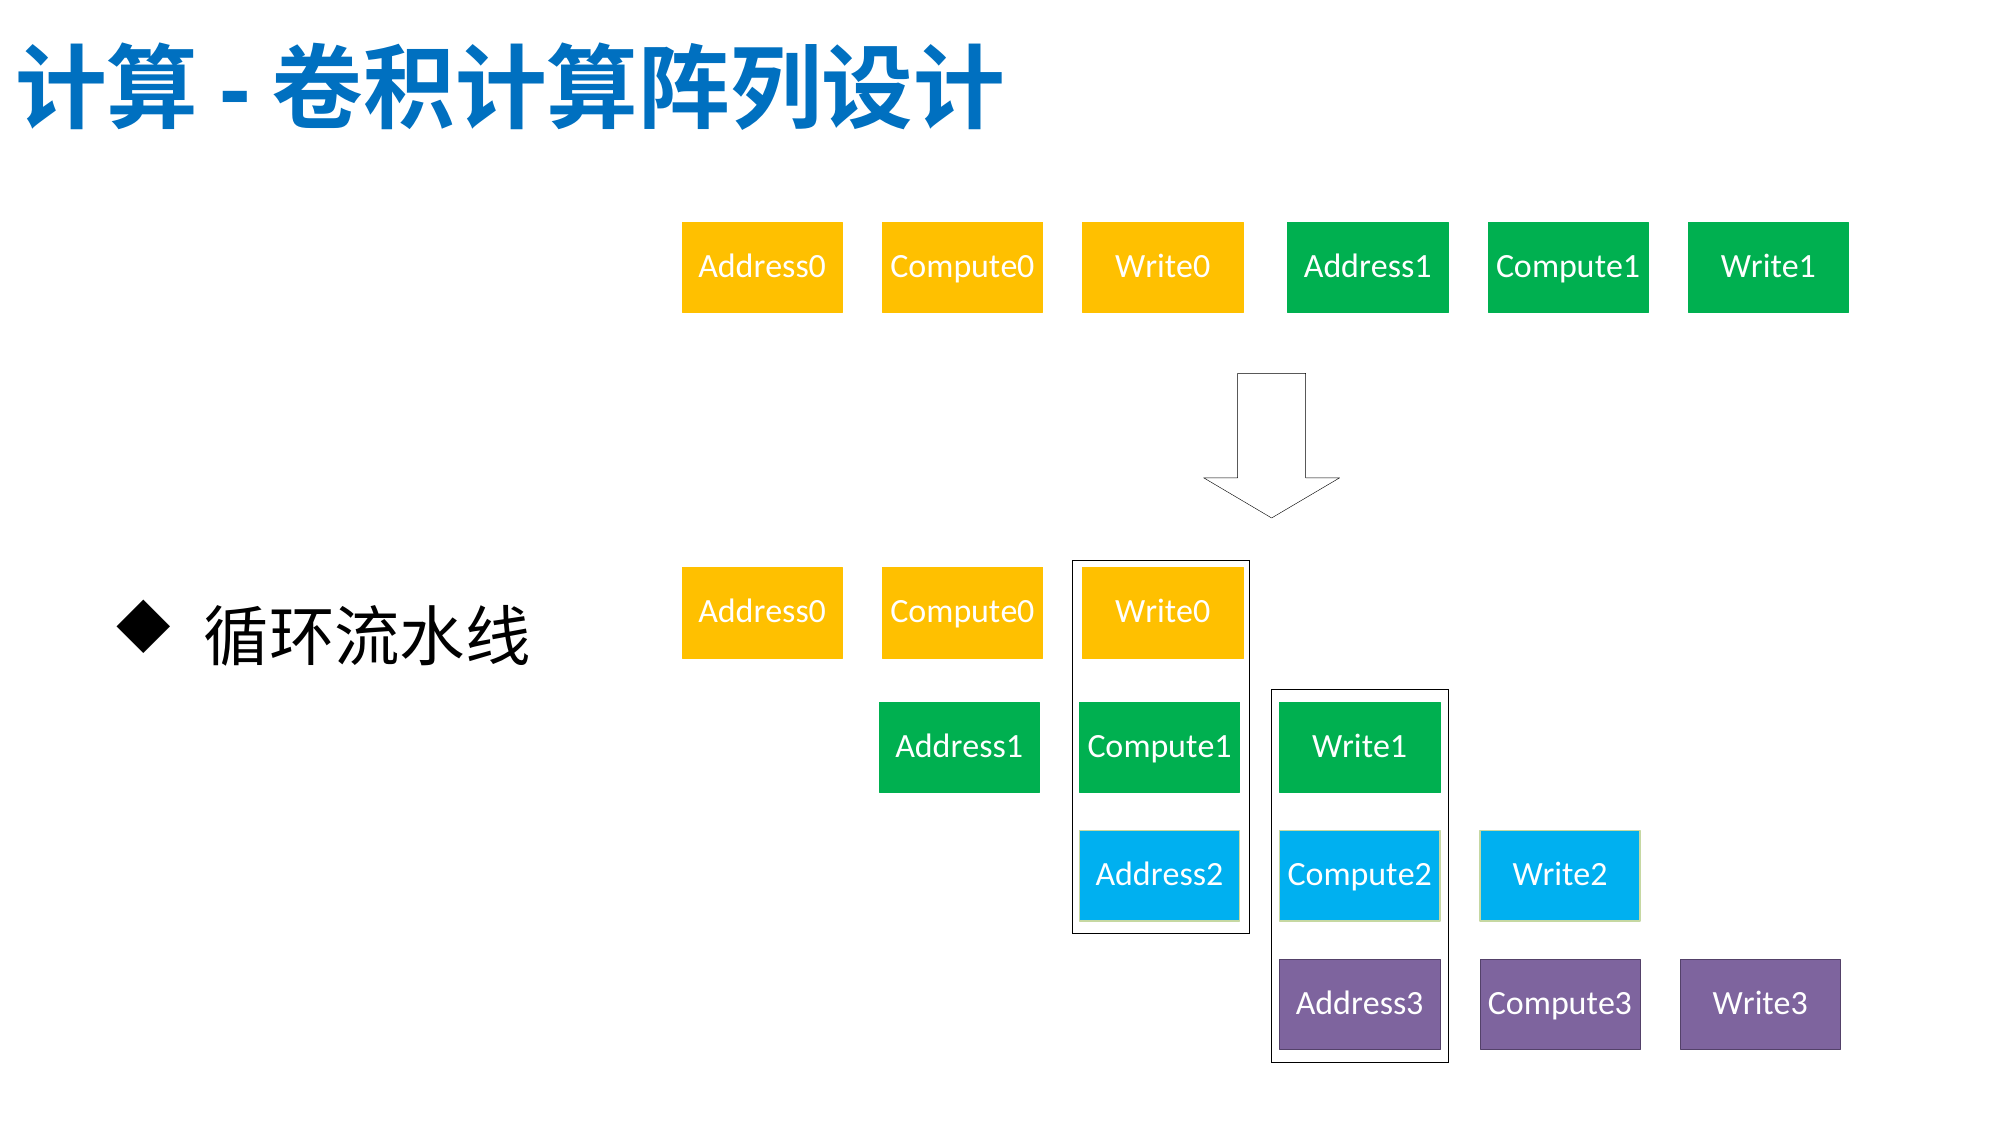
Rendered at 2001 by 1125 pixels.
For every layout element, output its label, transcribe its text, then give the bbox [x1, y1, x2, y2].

title 计算-卷积计算阵列设计 [0, 0, 2000, 149]
text_box 循环流水线 [96, 595, 569, 682]
picture [680, 221, 1849, 1063]
